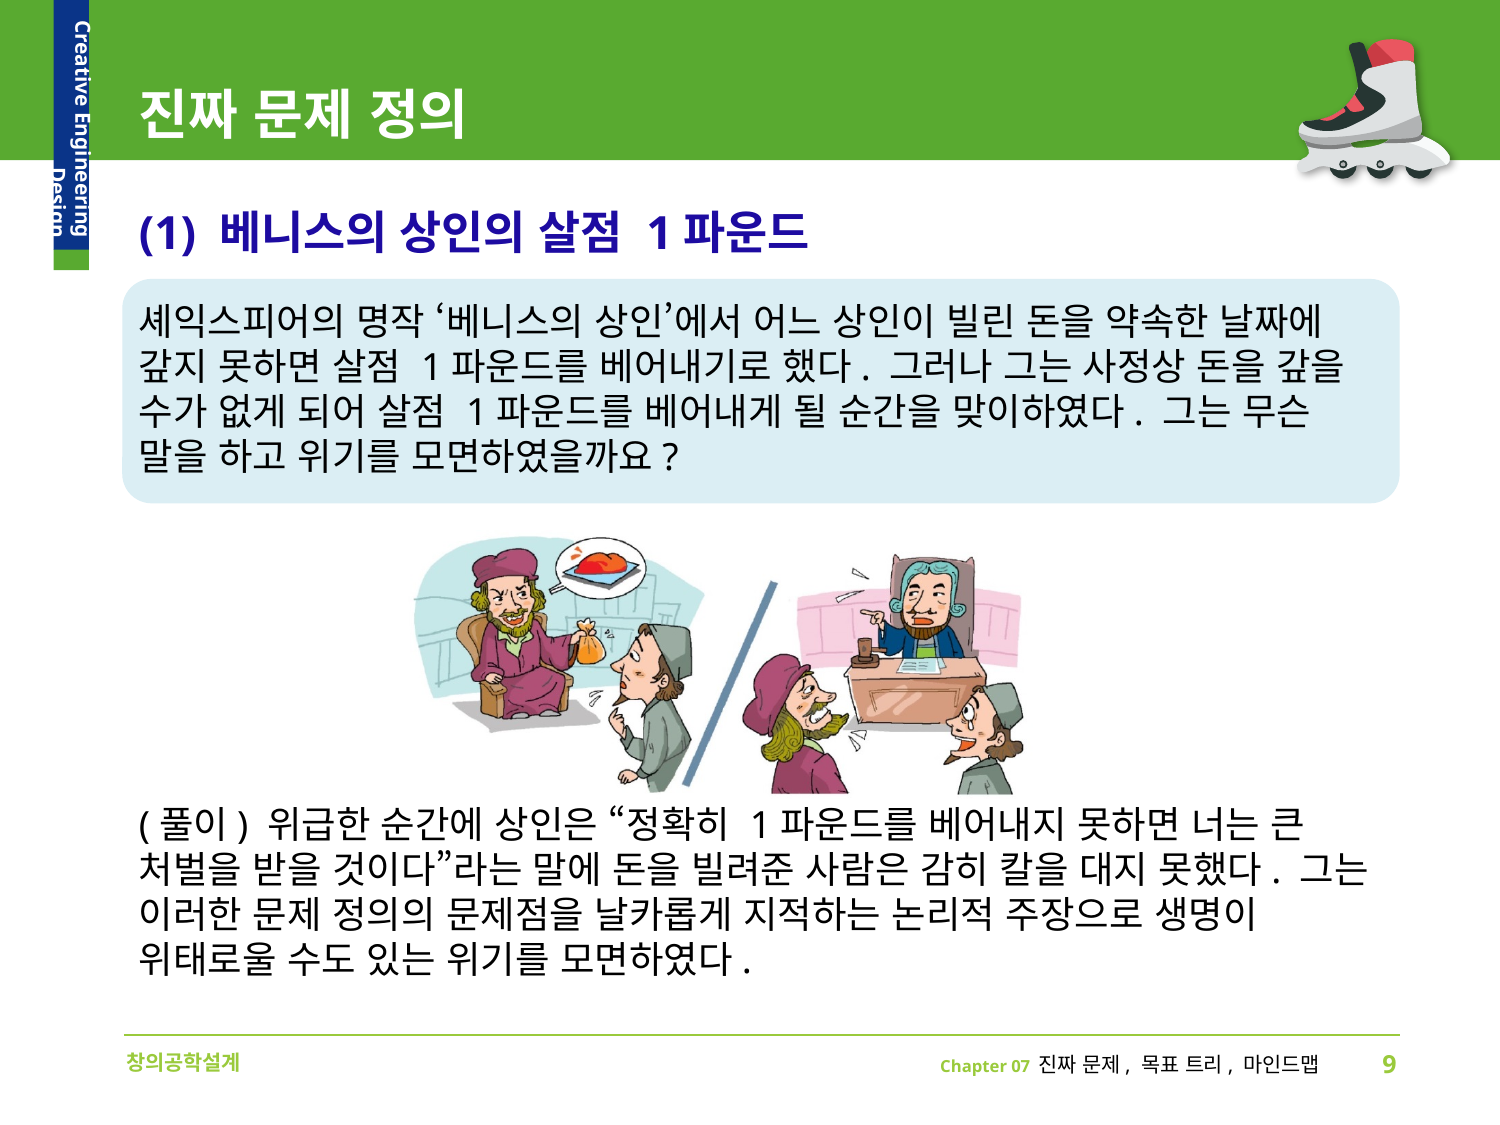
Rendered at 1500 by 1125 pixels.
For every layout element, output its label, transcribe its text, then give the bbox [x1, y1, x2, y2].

picture [388, 530, 1058, 799]
title 진짜 문제 정의 [123, 66, 1400, 159]
list 셰익스피어의 명작 ‘베니스의 상인’에서 어느 상인이 빌린 돈을 약속한 날짜에 갚지 못하면 살점 1파운드를 베어내기로 했다. 그러나 그는 사정상 돈을 갚을 수가 없게 되어 살점 1파운드를 베어내게 될 순간을 맞이하였다. 그는 무슨 말을 하고 위기를 모면하였을까요? (풀이) 위급한 순간에 상인은 “정확히 1파운드를 베어내지 못하면 너는 큰 처벌을 받을 것이다”라는 말에 돈을 빌려준 사람은 감히 칼을 대지 못했다. 그는 이러한 문제 정의의 문제점을 날카롭게 지적하는 논리적 주장으로 생명이 위태로울 수도 있는 위기를 모면하였다. [123, 290, 1400, 1059]
list (1) 베니스의 상인의 살점 1파운드 [123, 196, 1400, 290]
